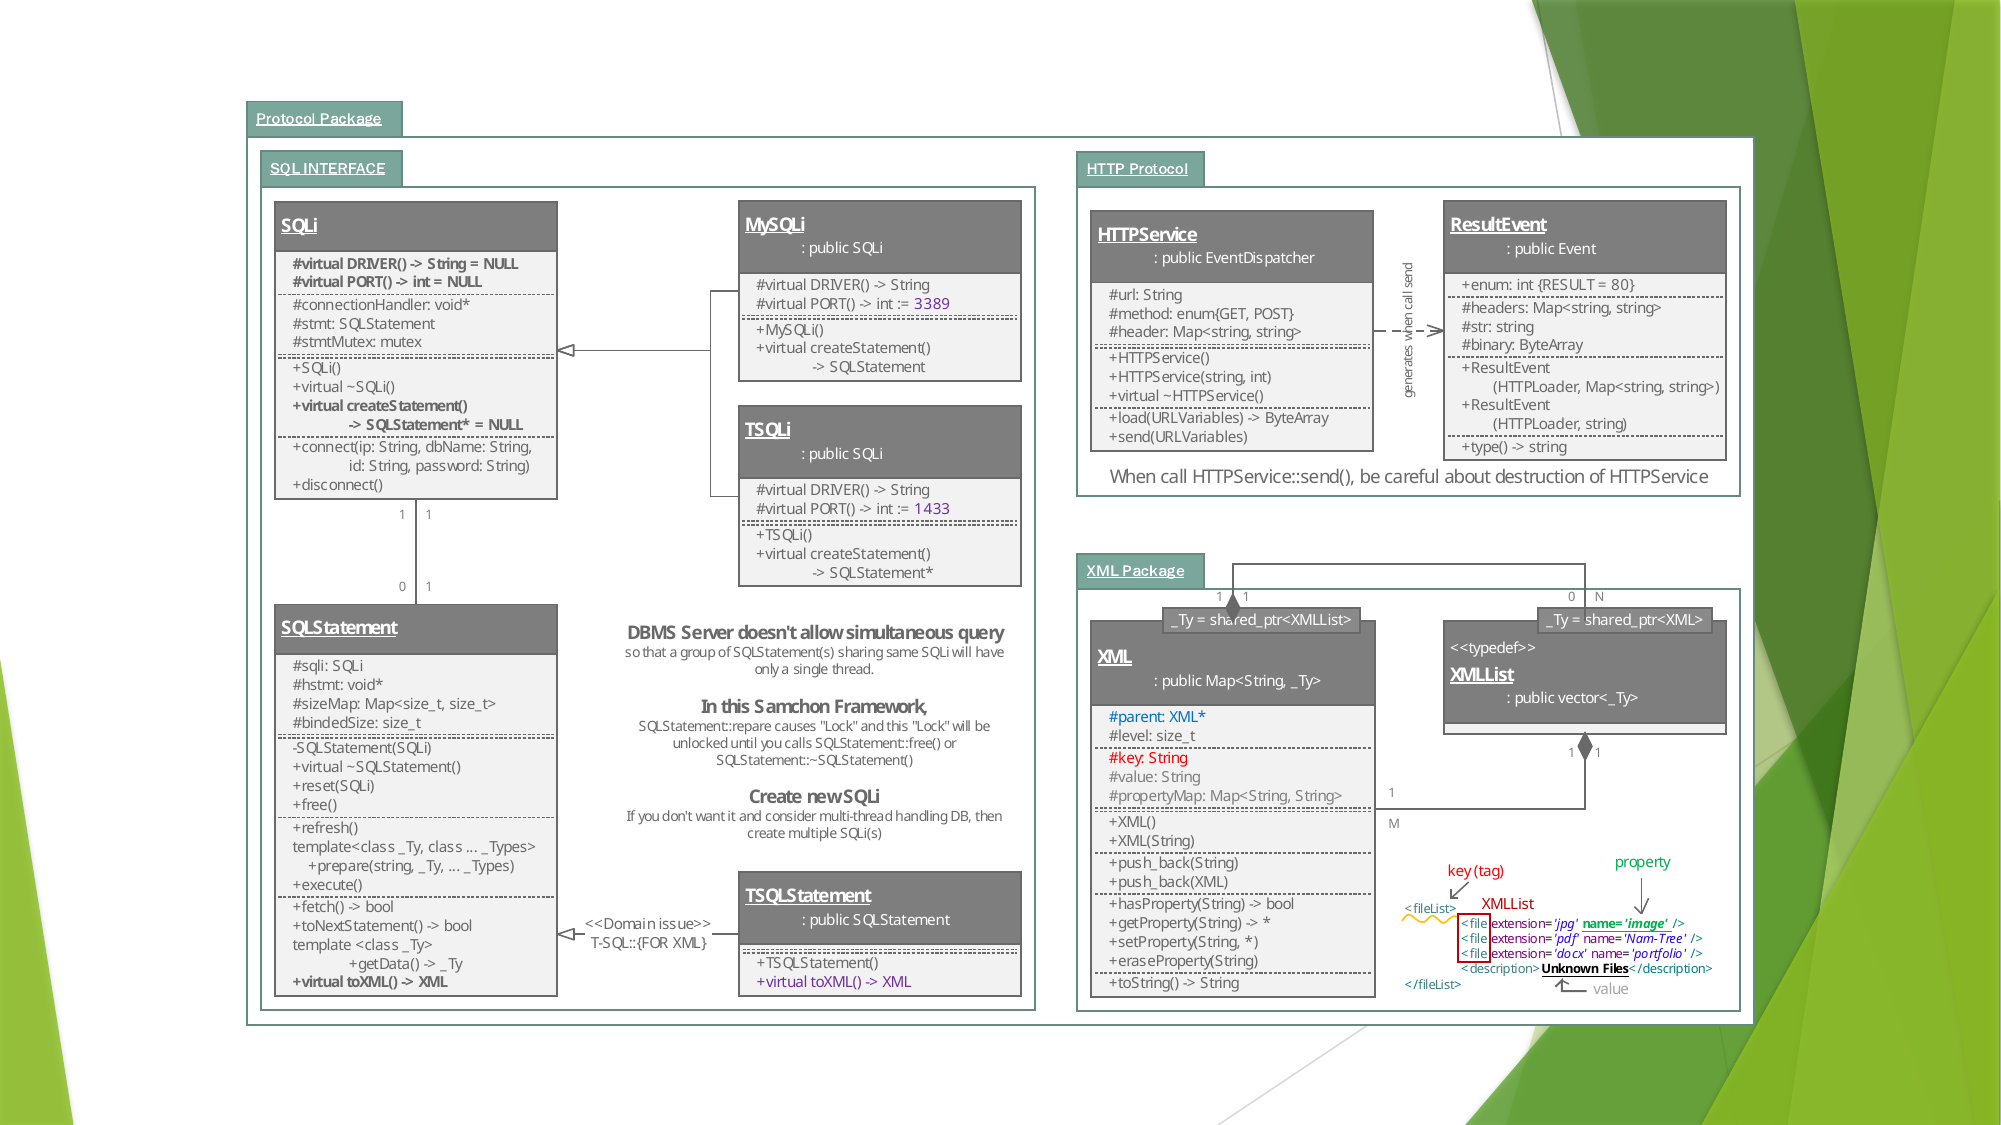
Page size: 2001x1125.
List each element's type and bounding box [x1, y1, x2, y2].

picture [243, 98, 1757, 1027]
